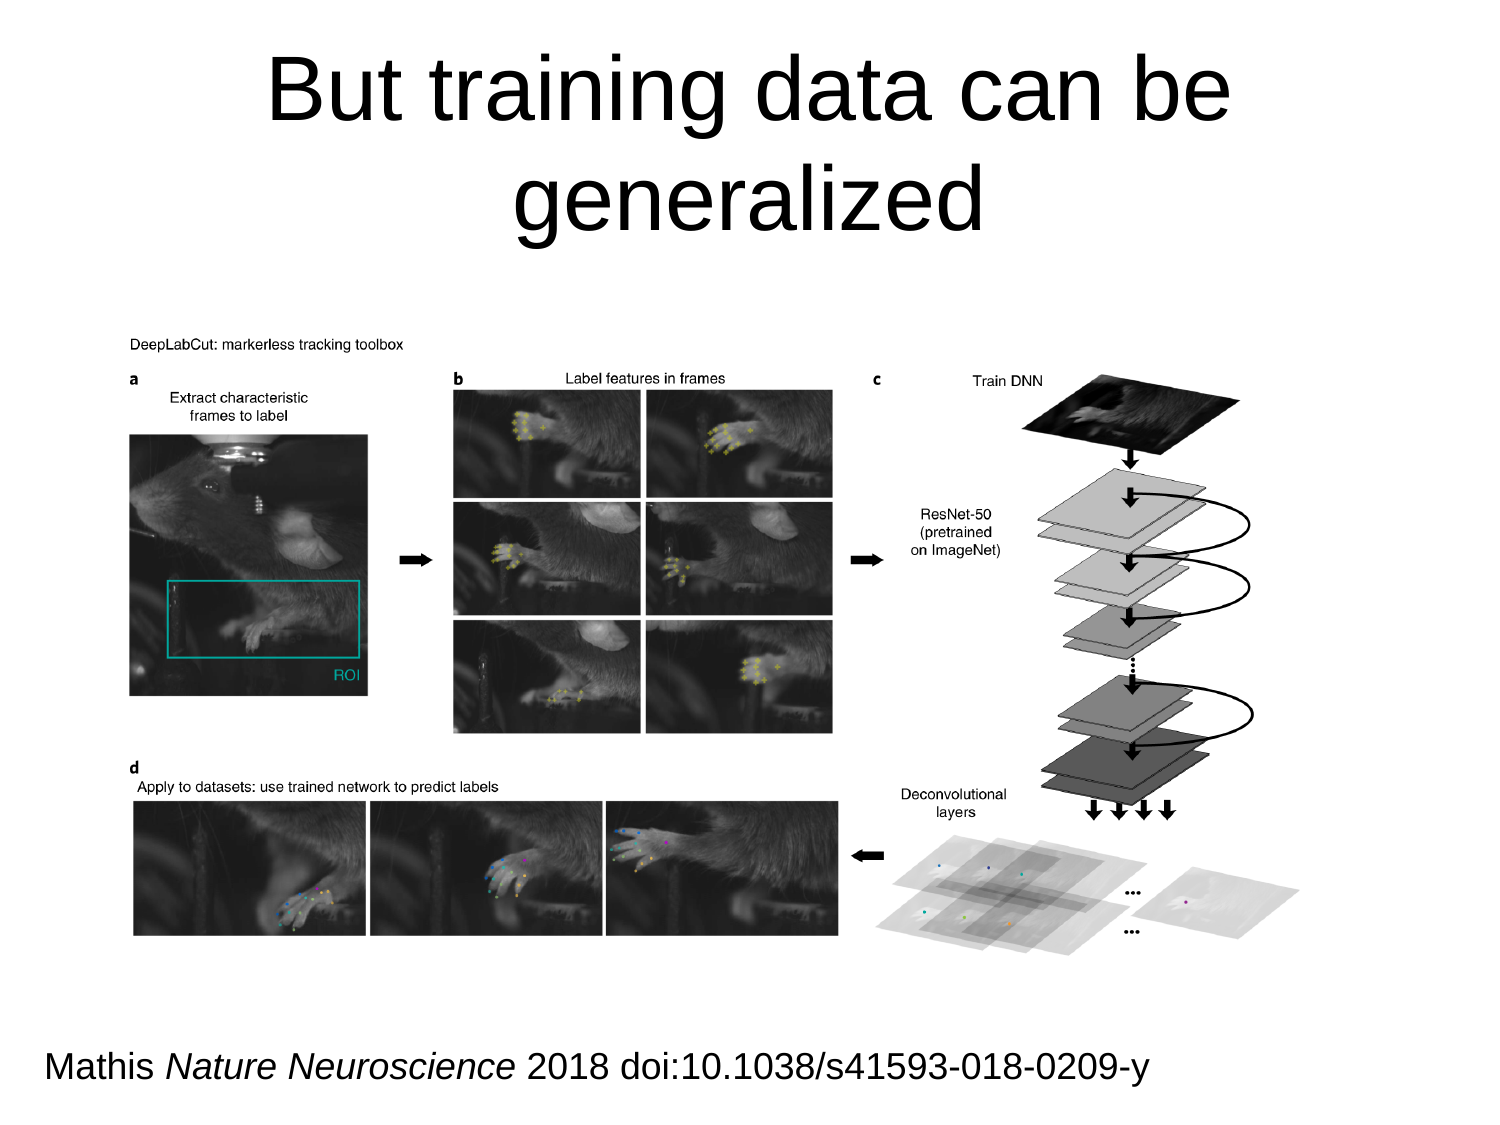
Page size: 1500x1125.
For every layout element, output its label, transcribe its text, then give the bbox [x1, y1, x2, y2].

text_box Mathis Nature Neuroscience 2018 doi:10.1038/s41593-018-0209-y [29, 1034, 1199, 1095]
title But training data can be generalized [75, 45, 1425, 233]
picture [129, 337, 1300, 957]
